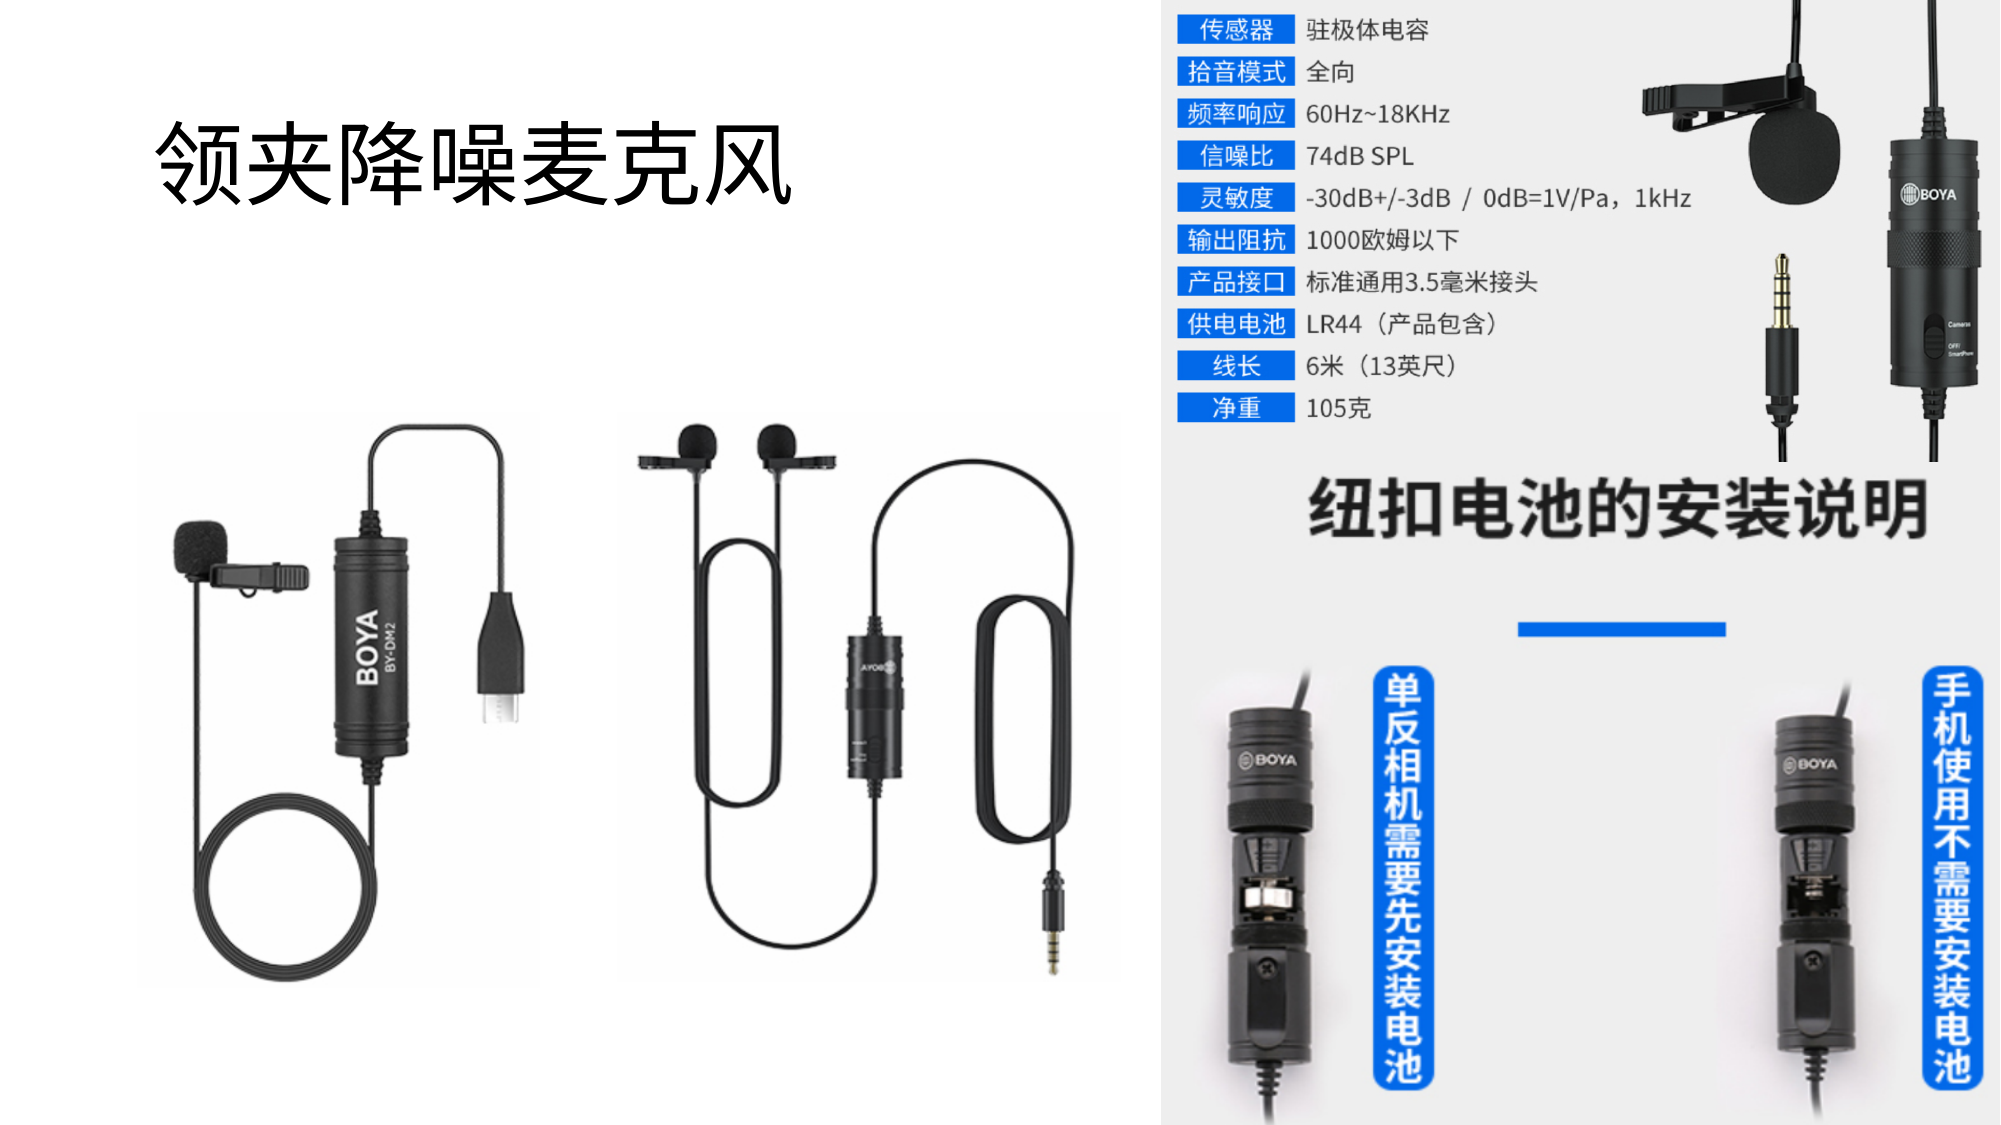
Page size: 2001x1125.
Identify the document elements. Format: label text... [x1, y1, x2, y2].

title 领夹降噪麦克风 [137, 59, 1161, 278]
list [137, 412, 540, 988]
picture [617, 412, 1121, 982]
picture [1161, 0, 2000, 1125]
